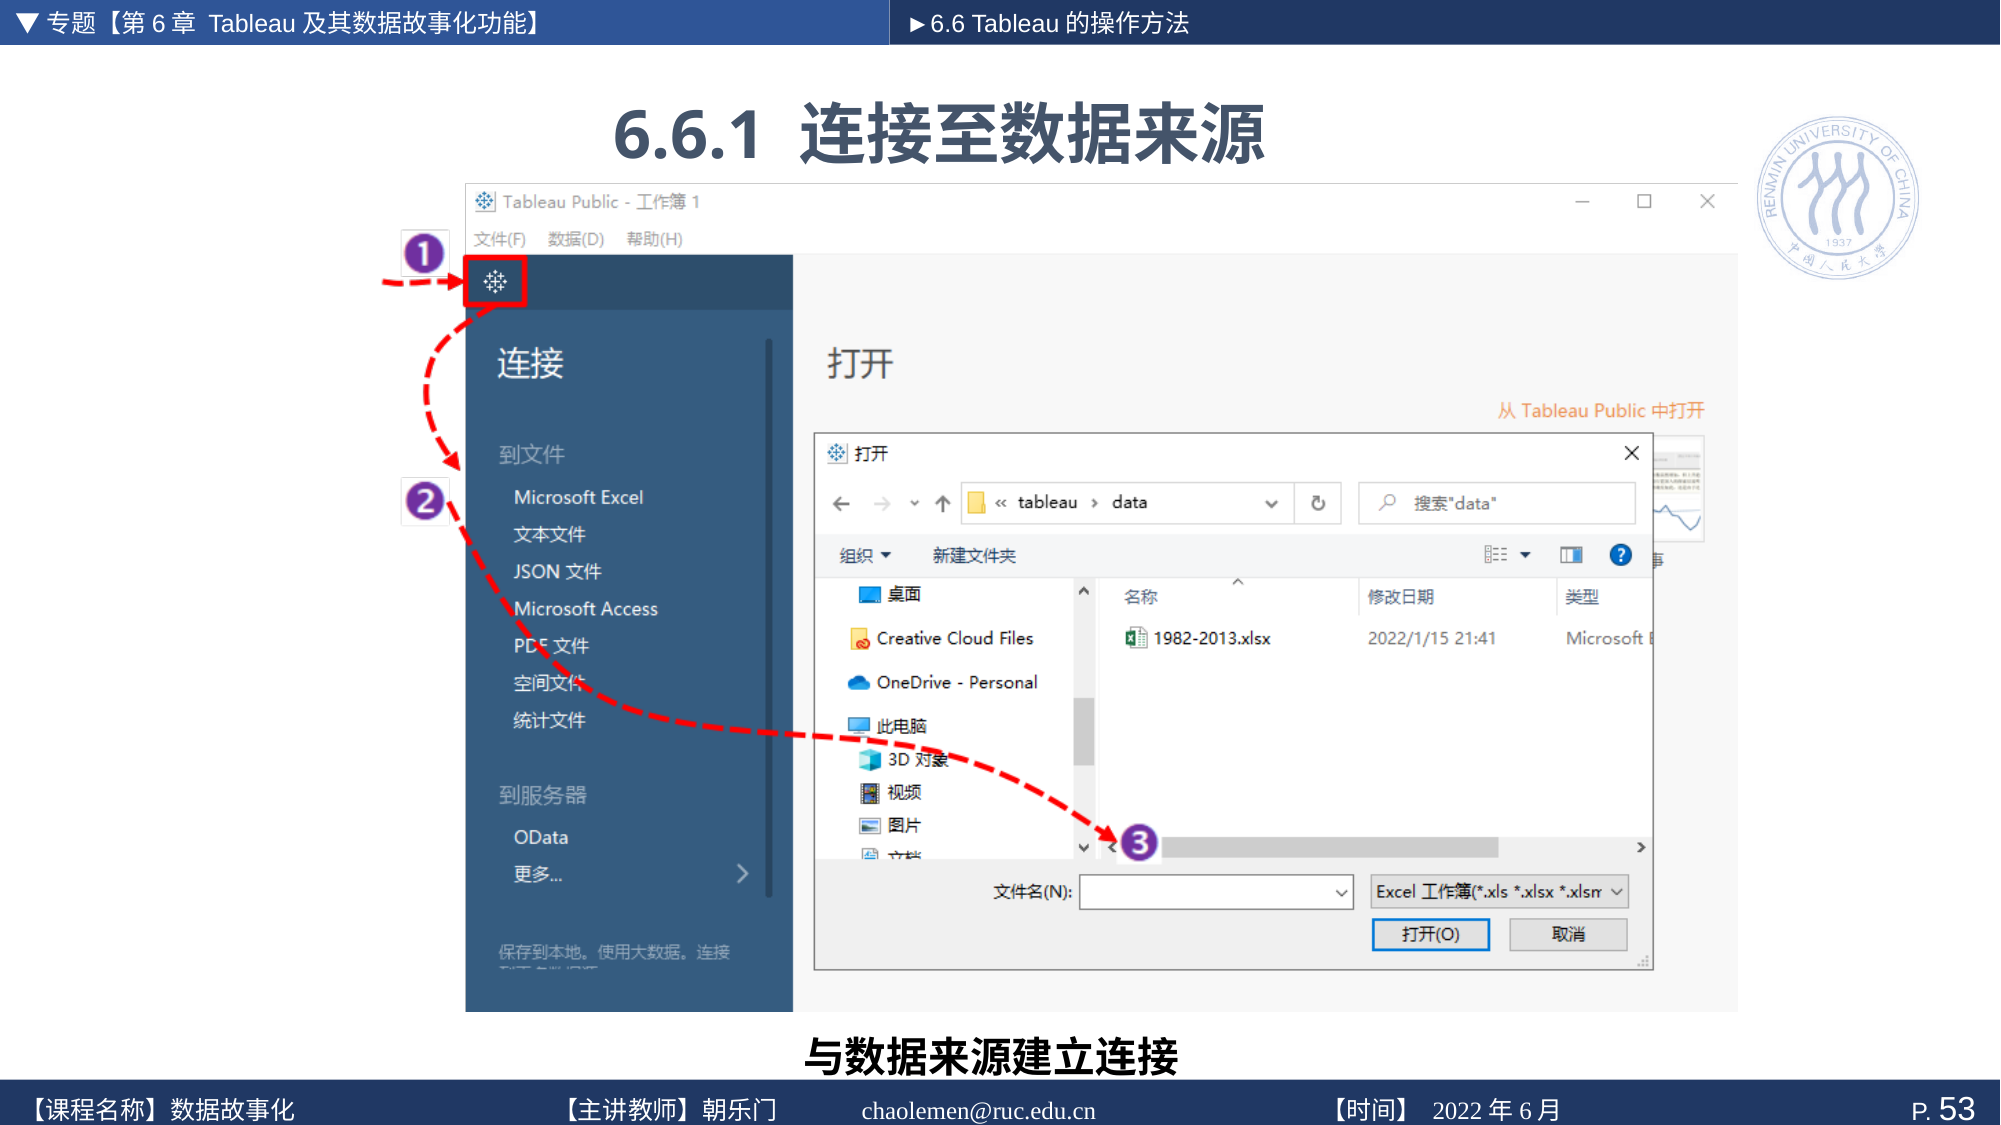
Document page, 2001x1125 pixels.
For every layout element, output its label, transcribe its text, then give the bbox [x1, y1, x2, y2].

list ►6.6 Tableau的操作方法 [890, 0, 1249, 43]
picture [370, 182, 1738, 1012]
text_box 与数据来源建立连接 [692, 1023, 1527, 1088]
list ▼专题【第6章 Tableau及其数据故事化功能】 [0, 0, 725, 43]
title 6.6.1 连接至数据来源 [64, 64, 1816, 200]
